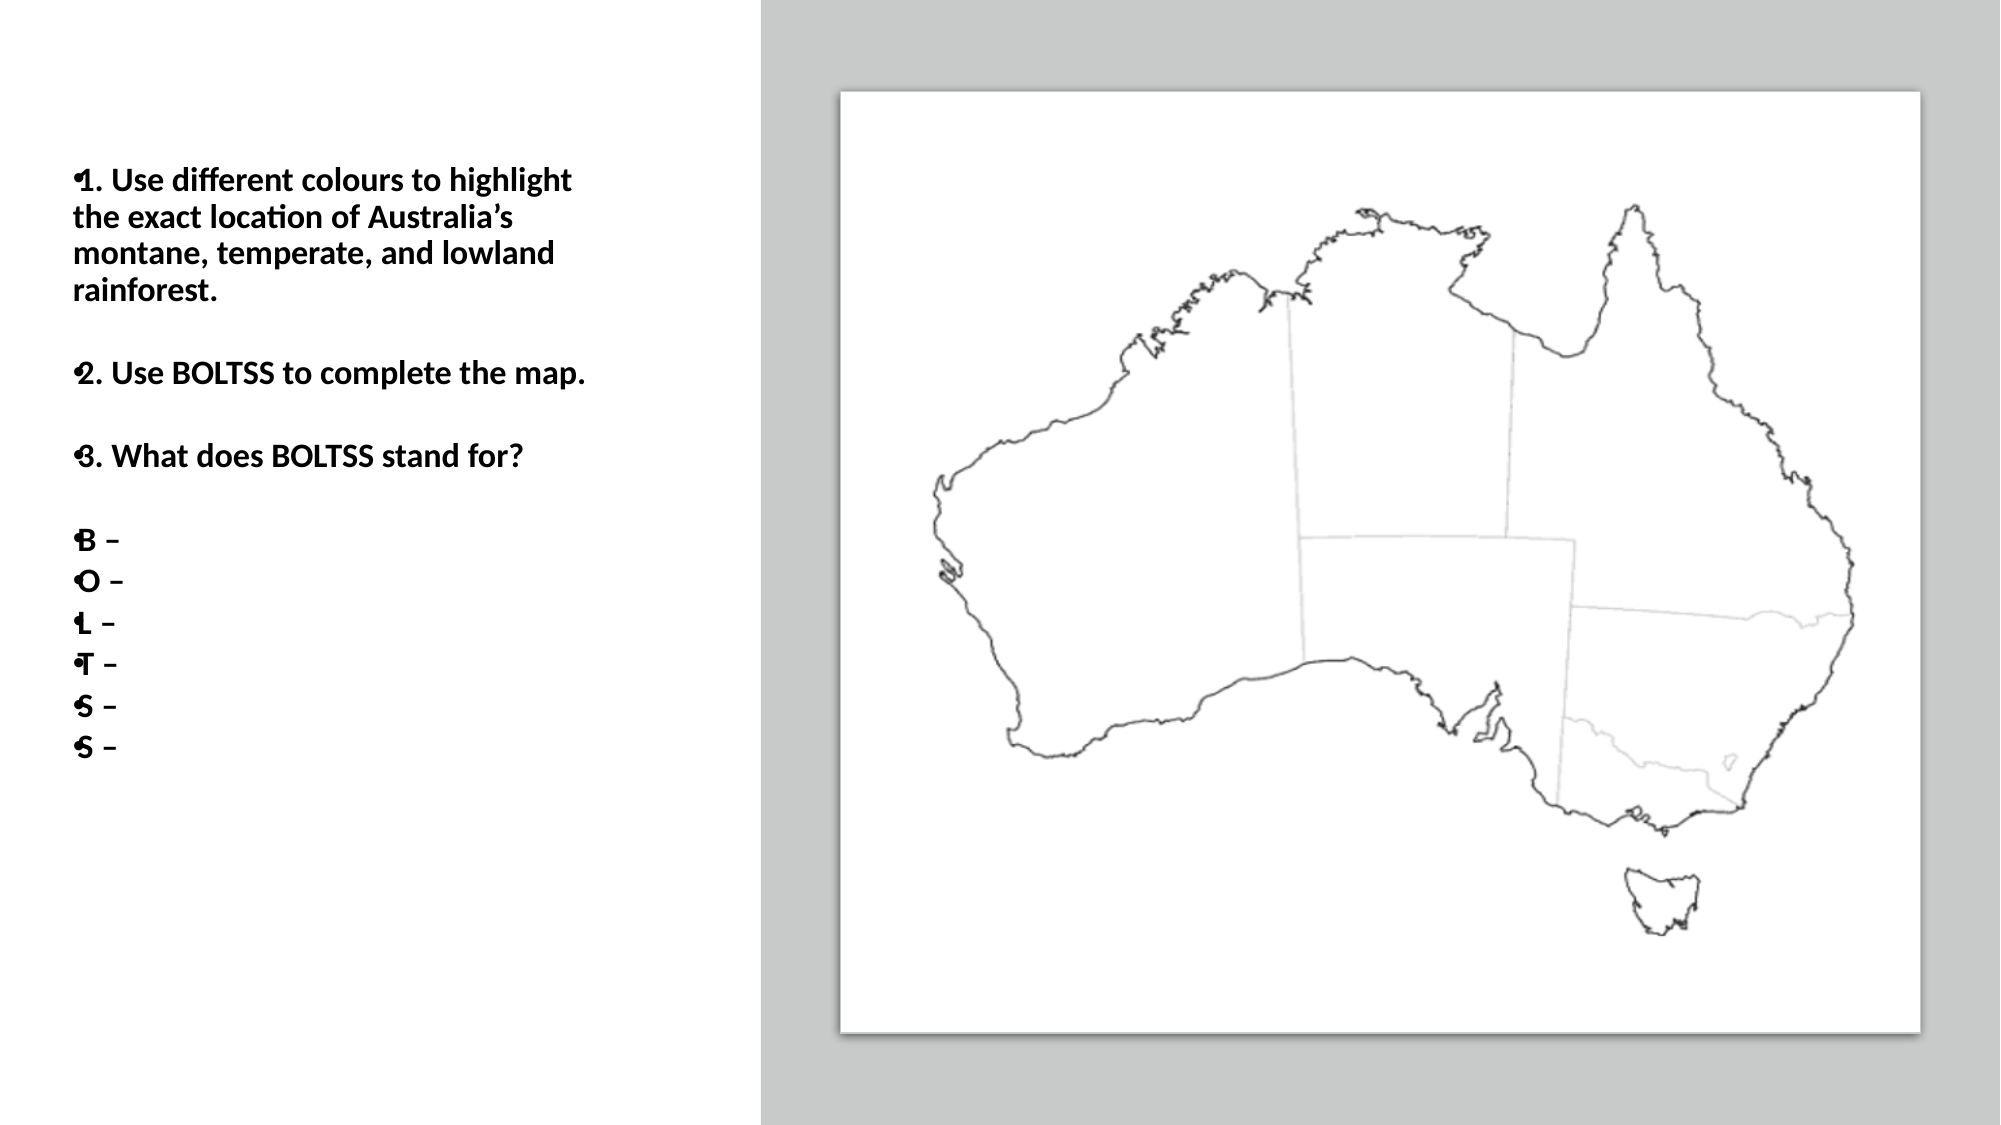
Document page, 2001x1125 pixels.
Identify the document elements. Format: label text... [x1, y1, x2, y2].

text_box [839, 90, 1922, 1034]
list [886, 175, 1875, 949]
text_box [760, 0, 2000, 1125]
text_box 1. Use different colours to highlight the exact location of Australia’s montane, temperate, and lowland rainforest. 2. Use BOLTSS to complete the map. 3. What does BOLTSS stand for? B – O – L – T – S – S – [57, 154, 633, 776]
